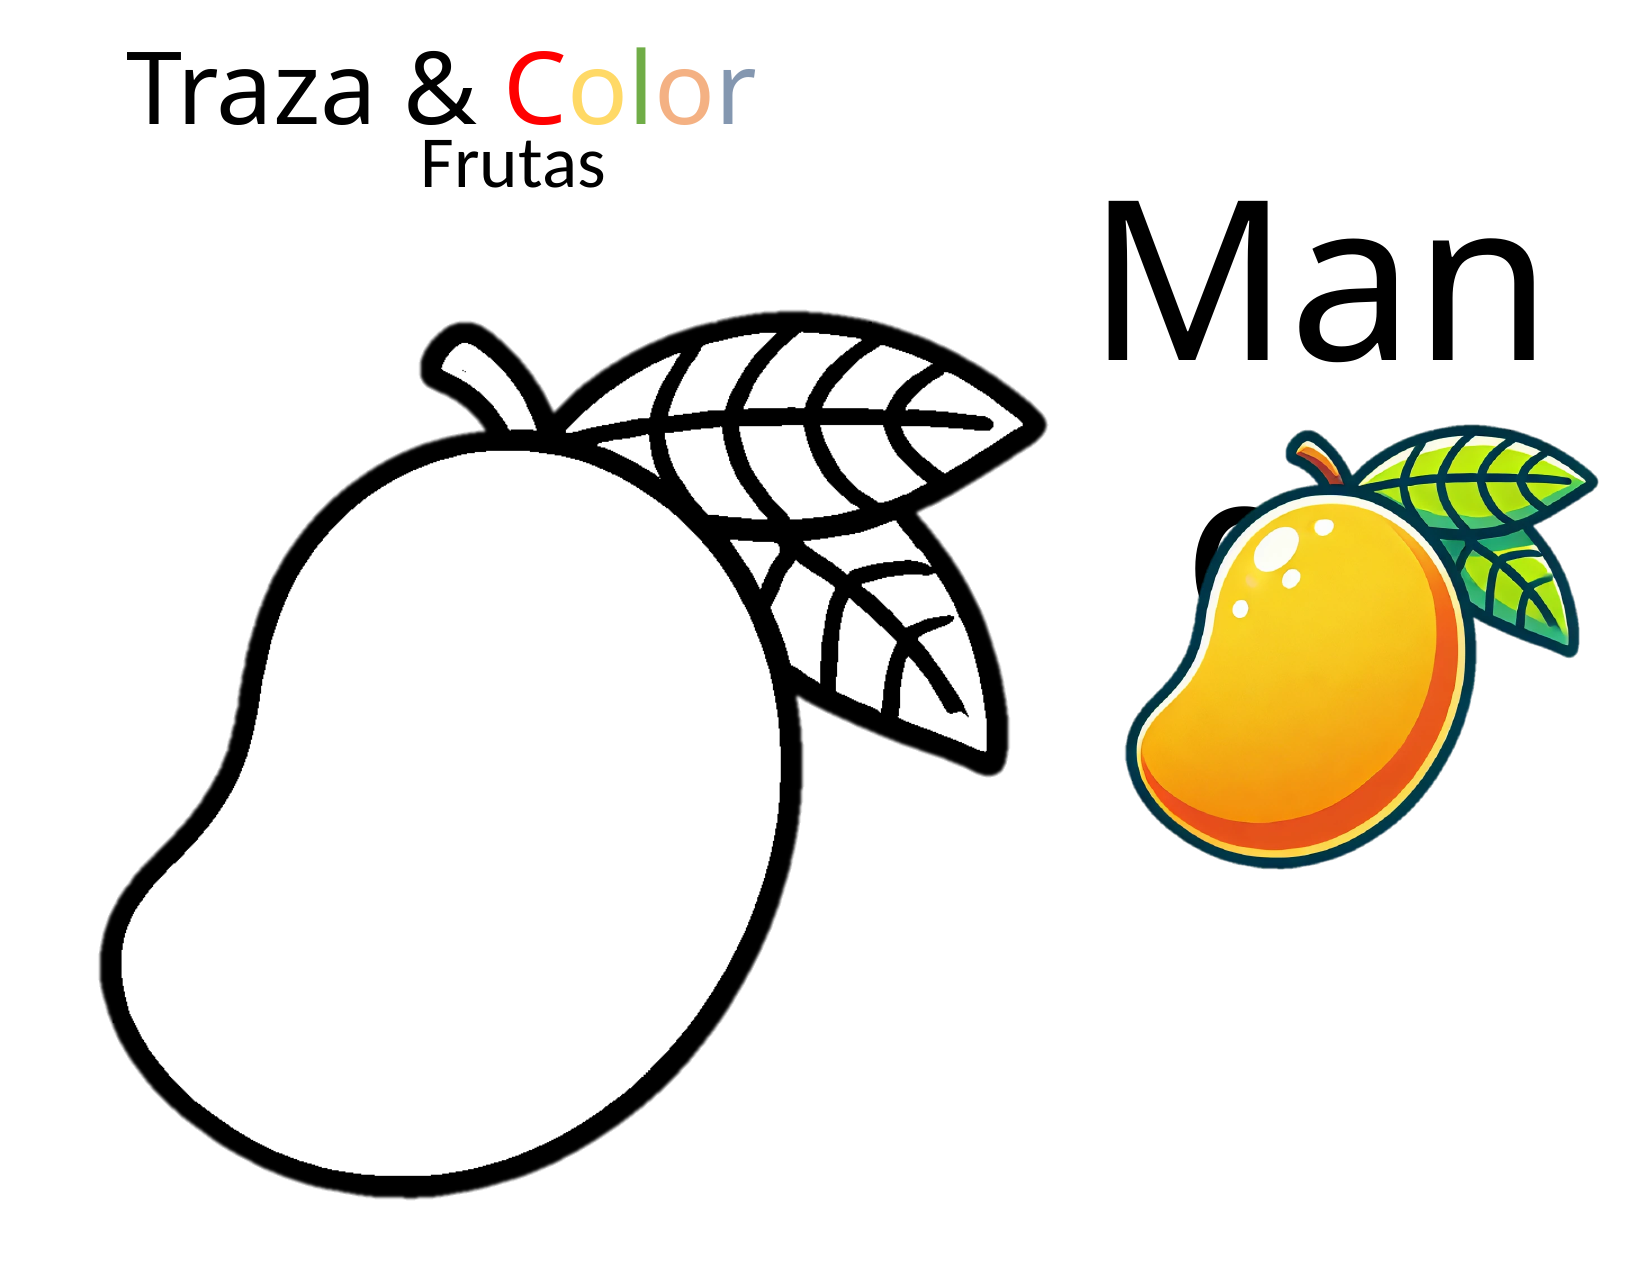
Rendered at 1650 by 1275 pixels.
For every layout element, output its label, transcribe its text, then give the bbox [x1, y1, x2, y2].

text_box Traza & Color [111, 16, 916, 152]
text_box Frutas [129, 106, 898, 210]
text_box Mango [1004, 130, 1636, 386]
picture [0, 234, 1650, 1275]
